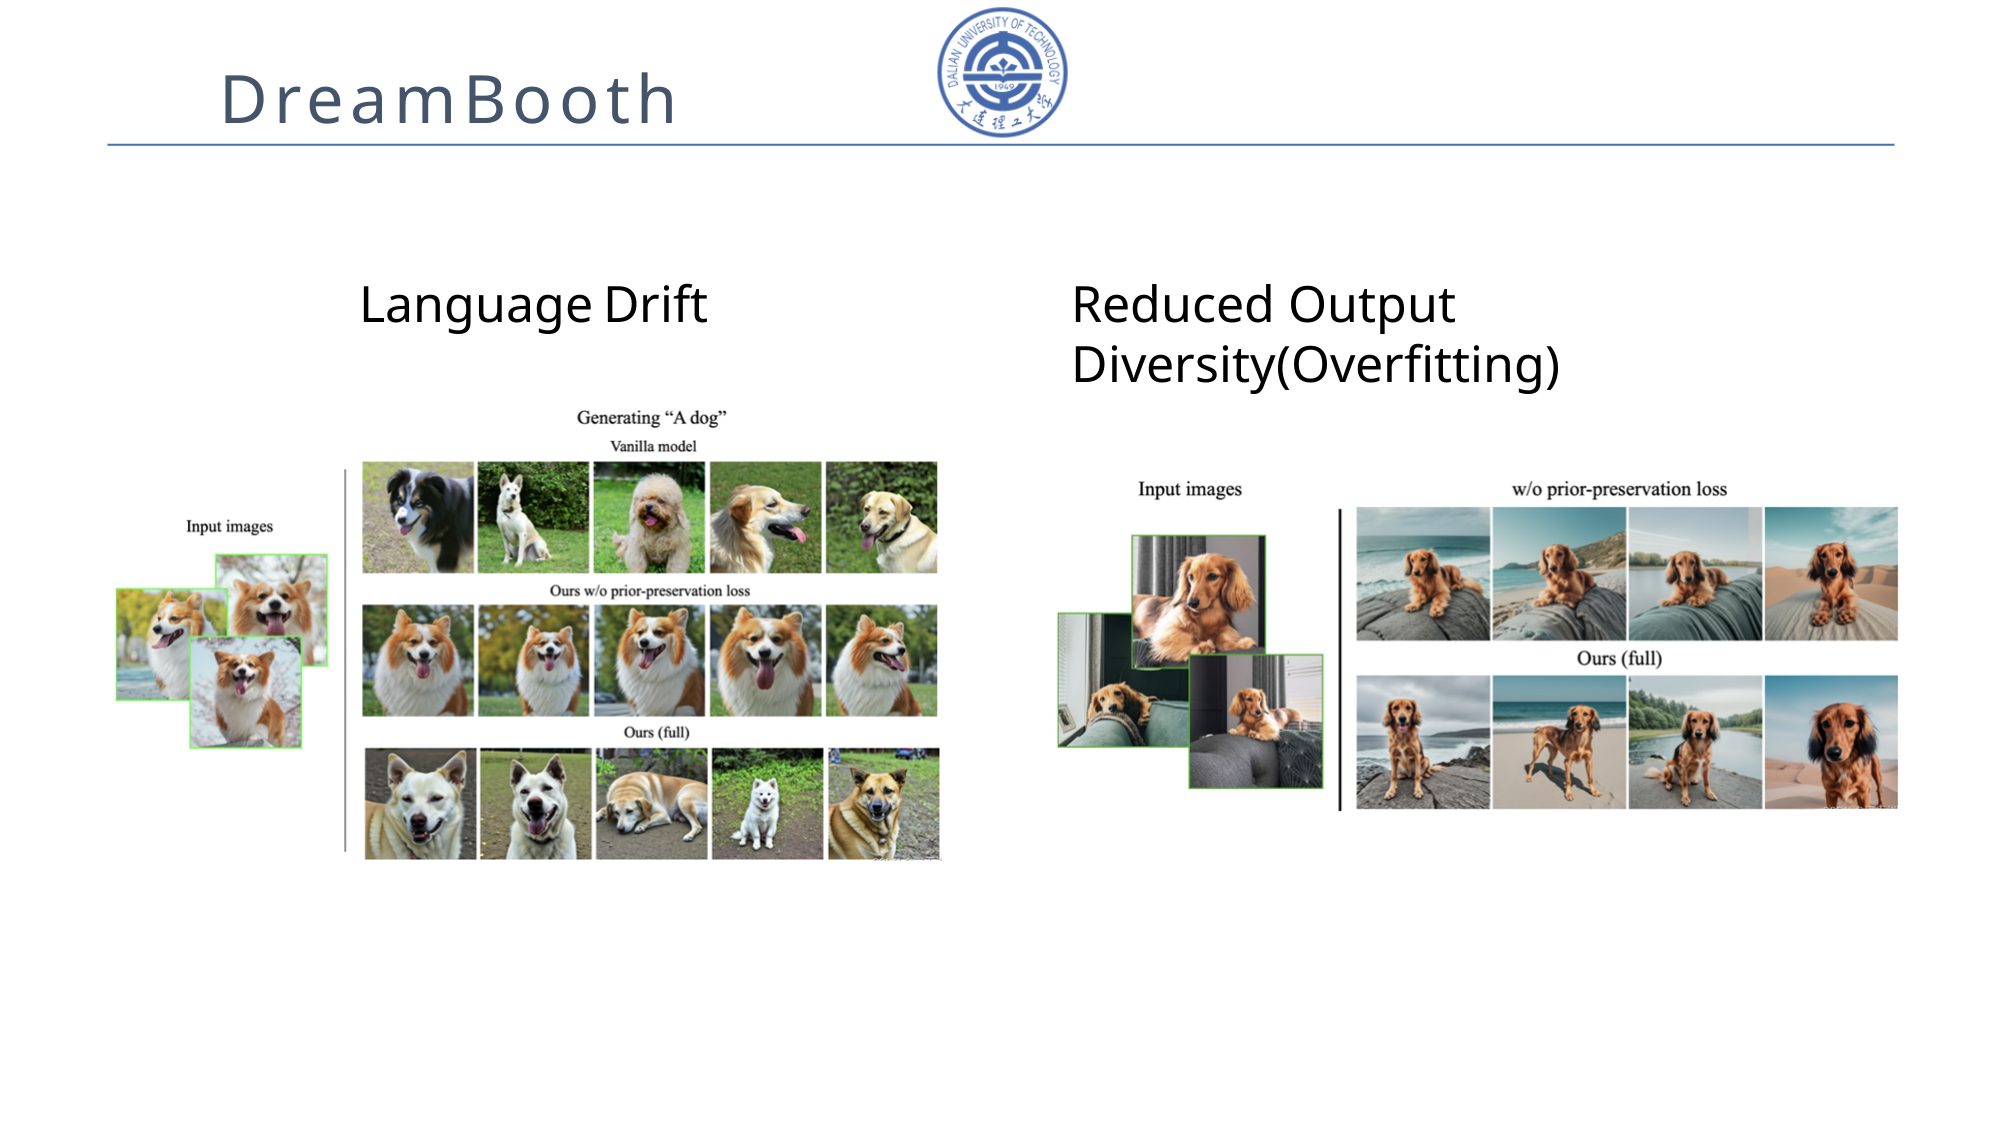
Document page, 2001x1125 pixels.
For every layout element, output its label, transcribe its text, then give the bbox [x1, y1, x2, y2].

picture [0, 0, 2001, 1125]
text_box Language Drift [344, 265, 968, 341]
text_box Reduced Output Diversity(Overfitting) [1056, 265, 1897, 401]
text_box DreamBooth [204, 49, 694, 225]
